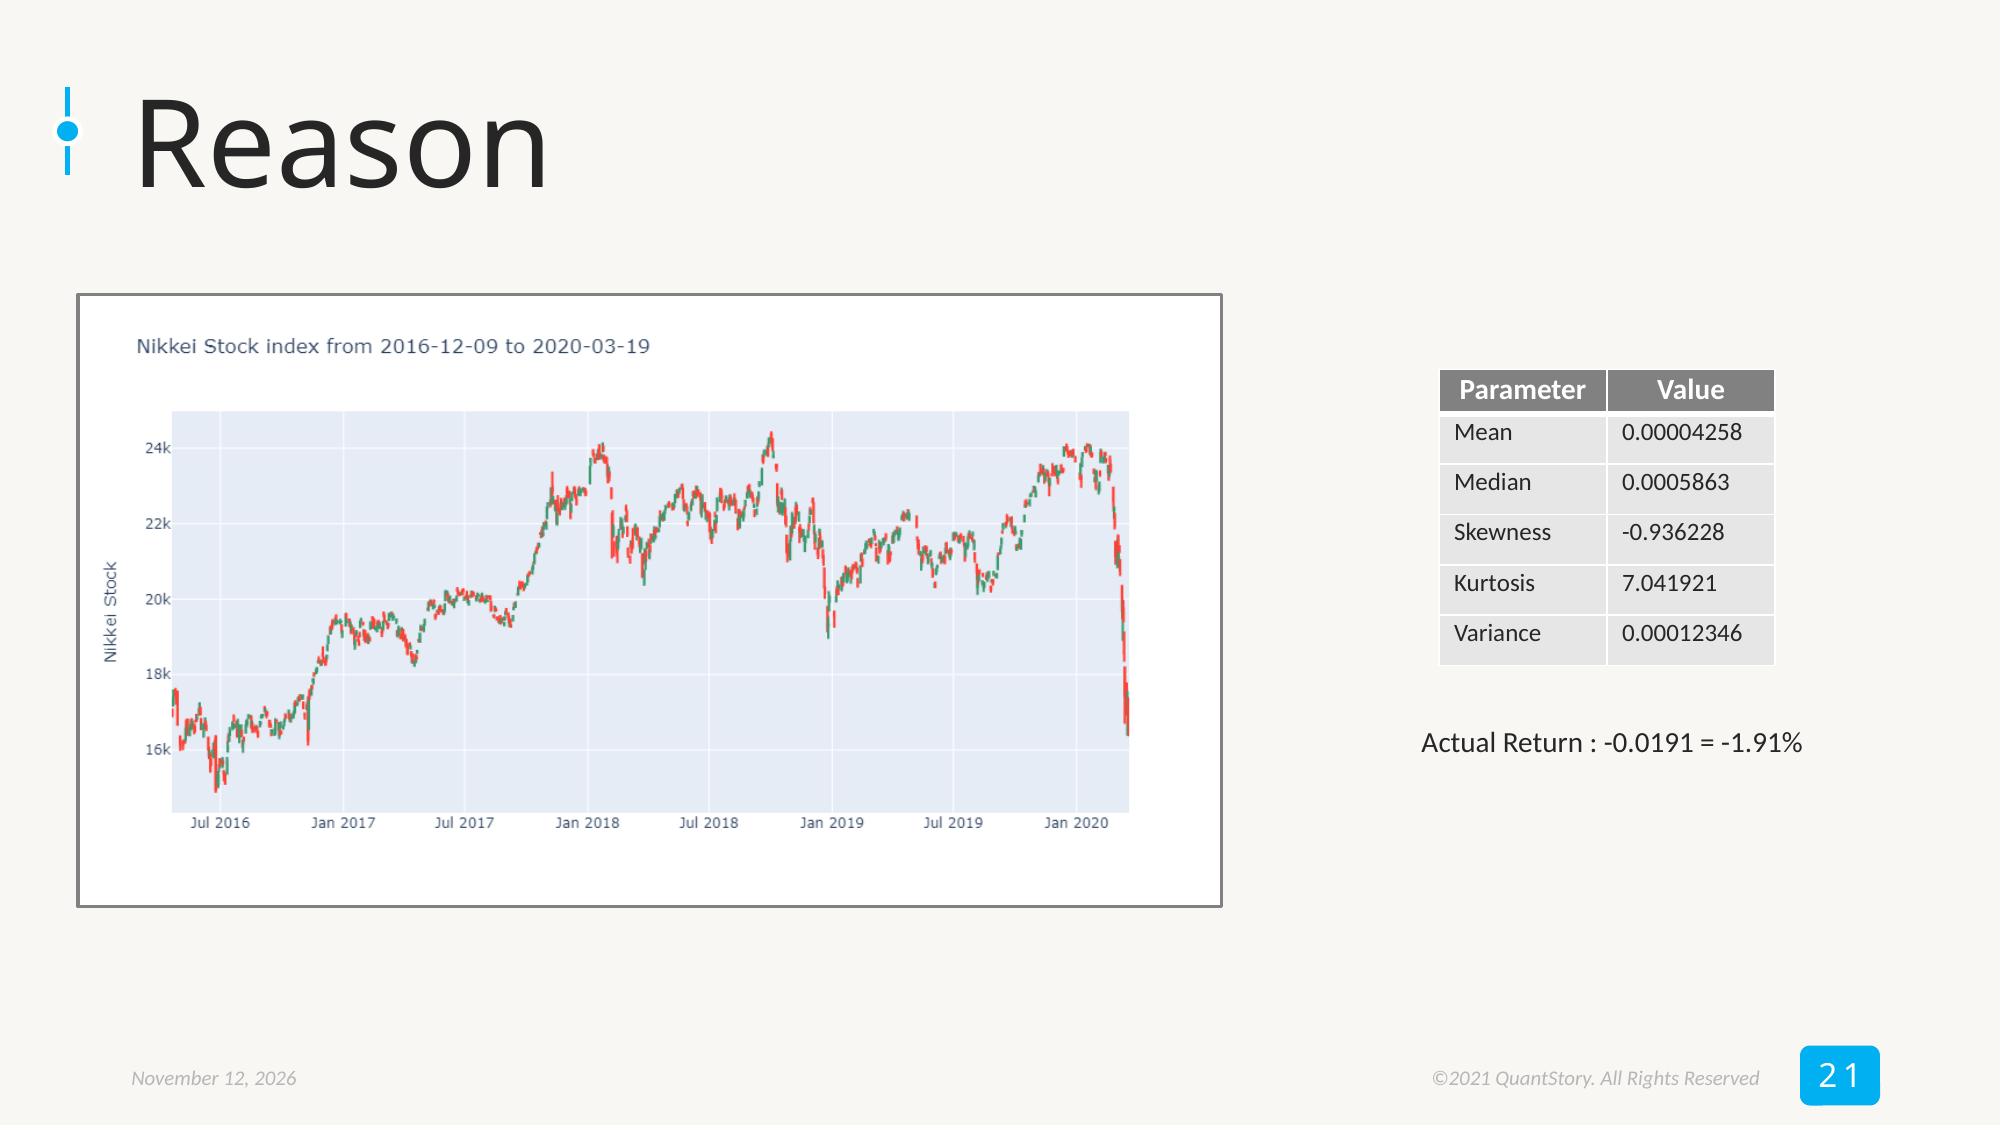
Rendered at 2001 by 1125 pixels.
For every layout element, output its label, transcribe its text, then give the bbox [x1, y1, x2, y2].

table_header Value [1608, 370, 1774, 411]
table_cell -0.936228 [1608, 515, 1774, 564]
table_cell 0.00012346 [1608, 616, 1774, 665]
slide_number 21 [1800, 1045, 1881, 1106]
table_cell Kurtosis [1440, 566, 1606, 614]
picture [79, 295, 1221, 906]
table_cell Skewness [1440, 515, 1606, 564]
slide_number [116, 1056, 584, 1098]
table_cell 0.0005863 [1608, 465, 1774, 514]
text_box Actual Return : -0.0191 = -1.91% [1406, 716, 1840, 769]
footer ©2021 QuantStory. All Rights Reserved [908, 1056, 1775, 1098]
table_cell Median [1440, 465, 1606, 514]
table_cell Mean [1440, 417, 1606, 463]
table_cell 0.00004258 [1608, 417, 1774, 463]
title Reason [116, 45, 1900, 233]
table_header Parameter [1440, 370, 1606, 411]
table_cell 7.041921 [1608, 566, 1774, 614]
table_cell Variance [1440, 616, 1606, 665]
